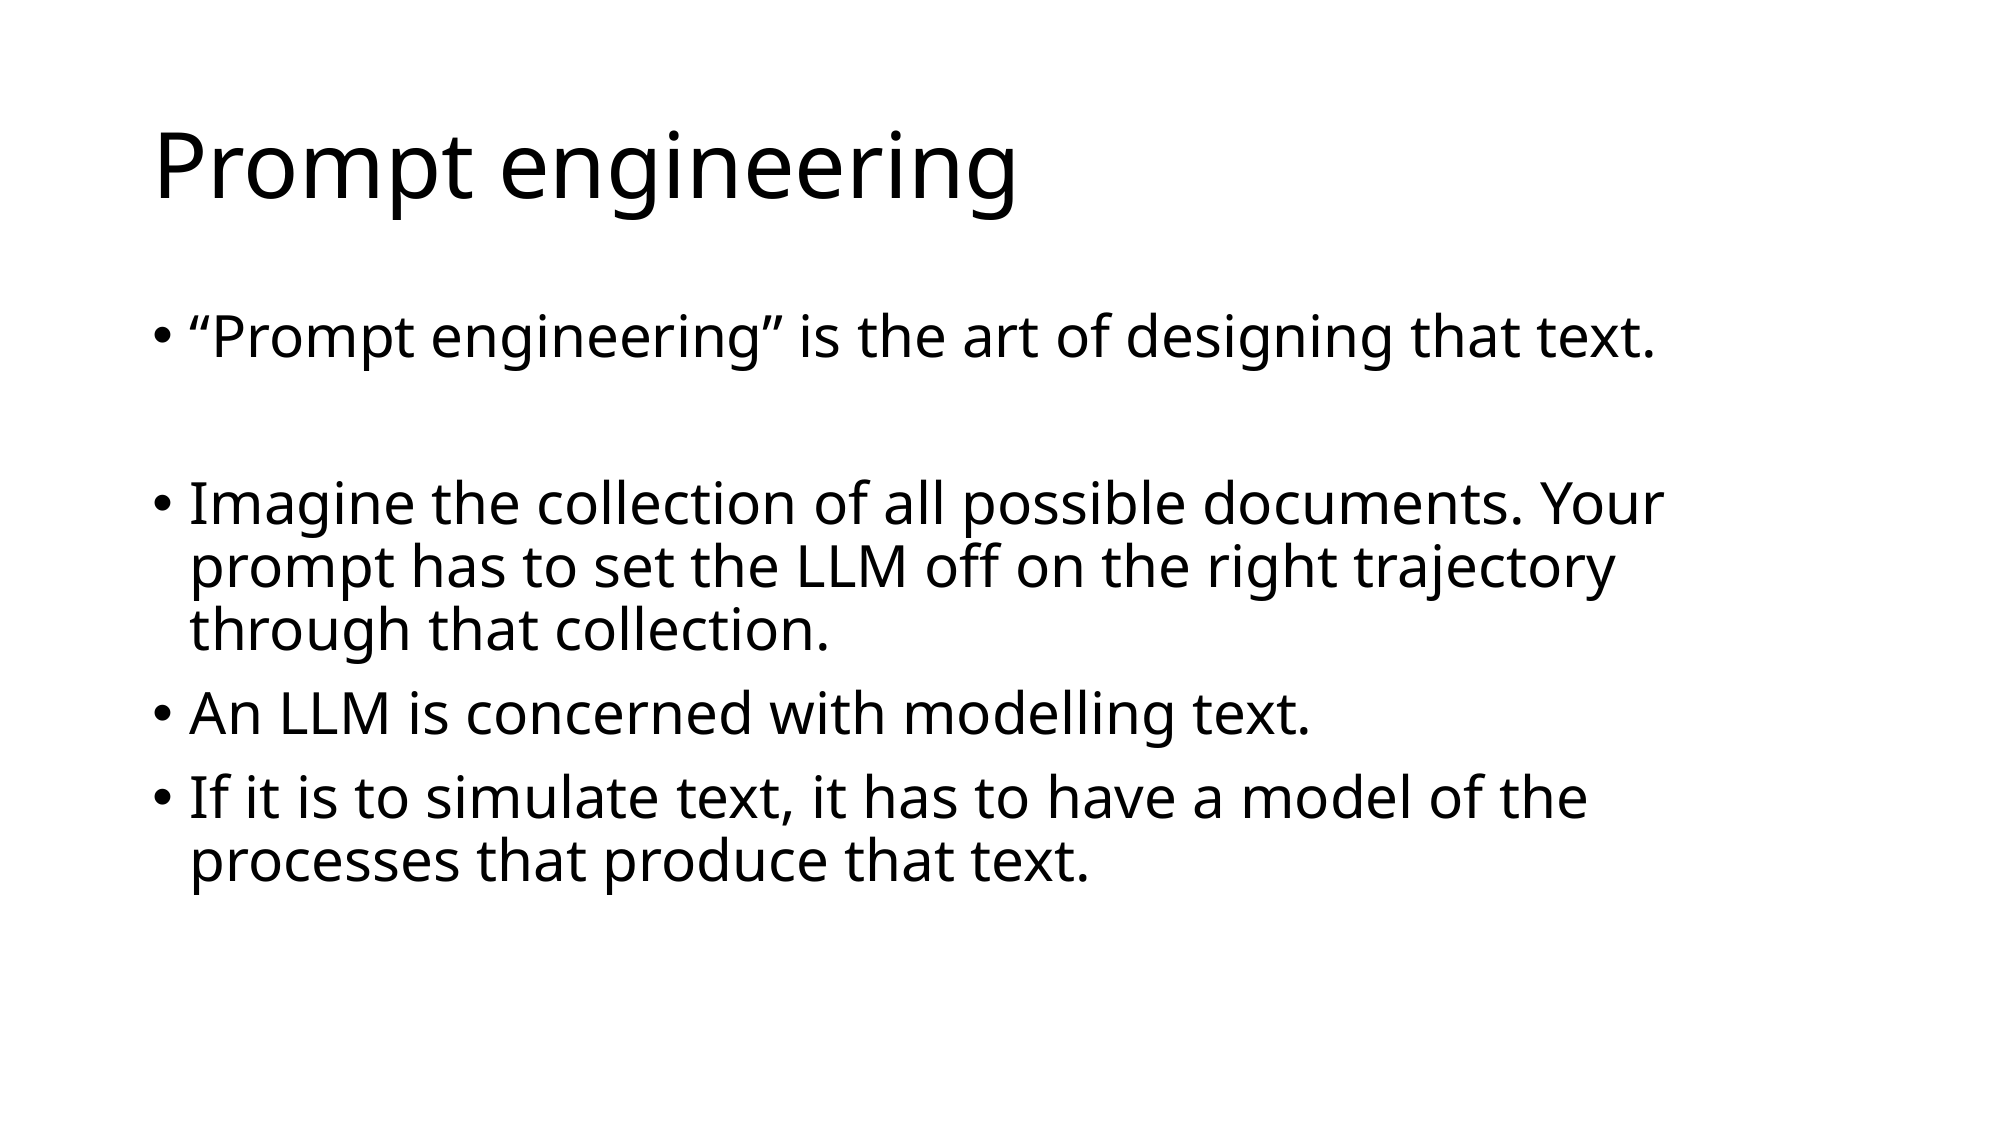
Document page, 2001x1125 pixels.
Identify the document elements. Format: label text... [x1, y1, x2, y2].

title Prompt engineering [137, 59, 1863, 278]
list “Prompt engineering” is the art of designing that text. Imagine the collection of all possible documents. Your prompt has to set the LLM off on the right trajectory through that collection. An LLM is concerned with modelling text. If it is to simulate text, it has to have a model of the processes that produce that text. [137, 299, 1863, 1014]
